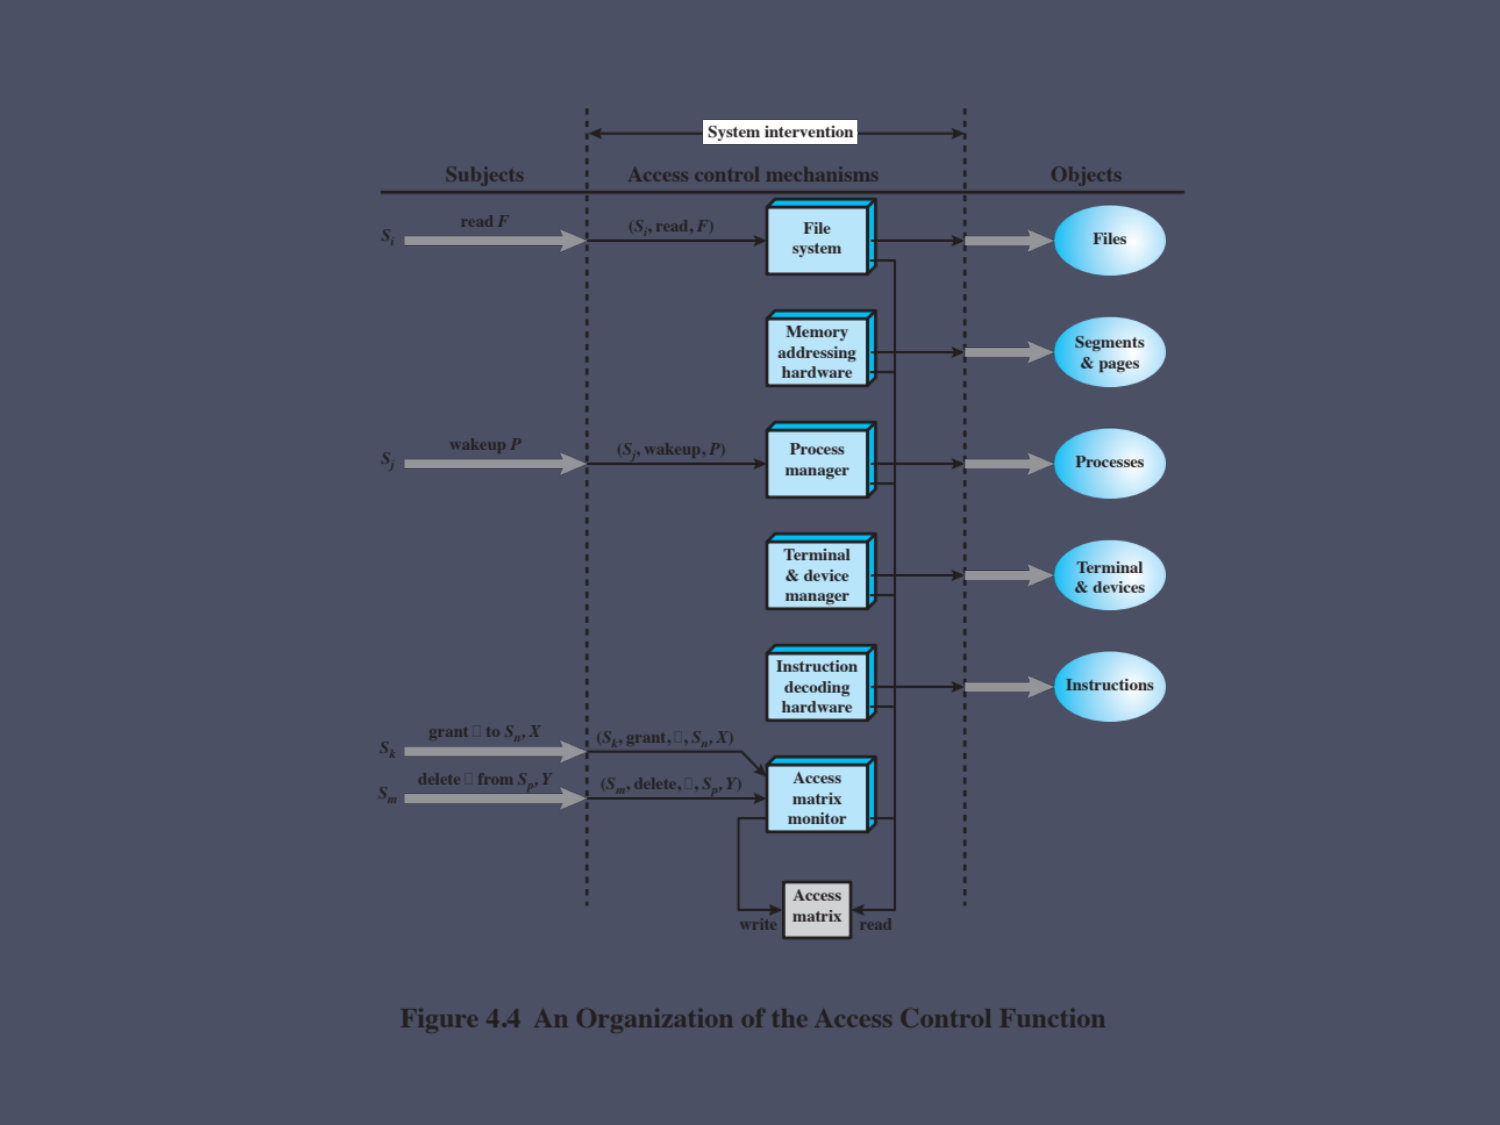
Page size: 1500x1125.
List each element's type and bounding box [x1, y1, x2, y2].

picture [289, 54, 1236, 1071]
